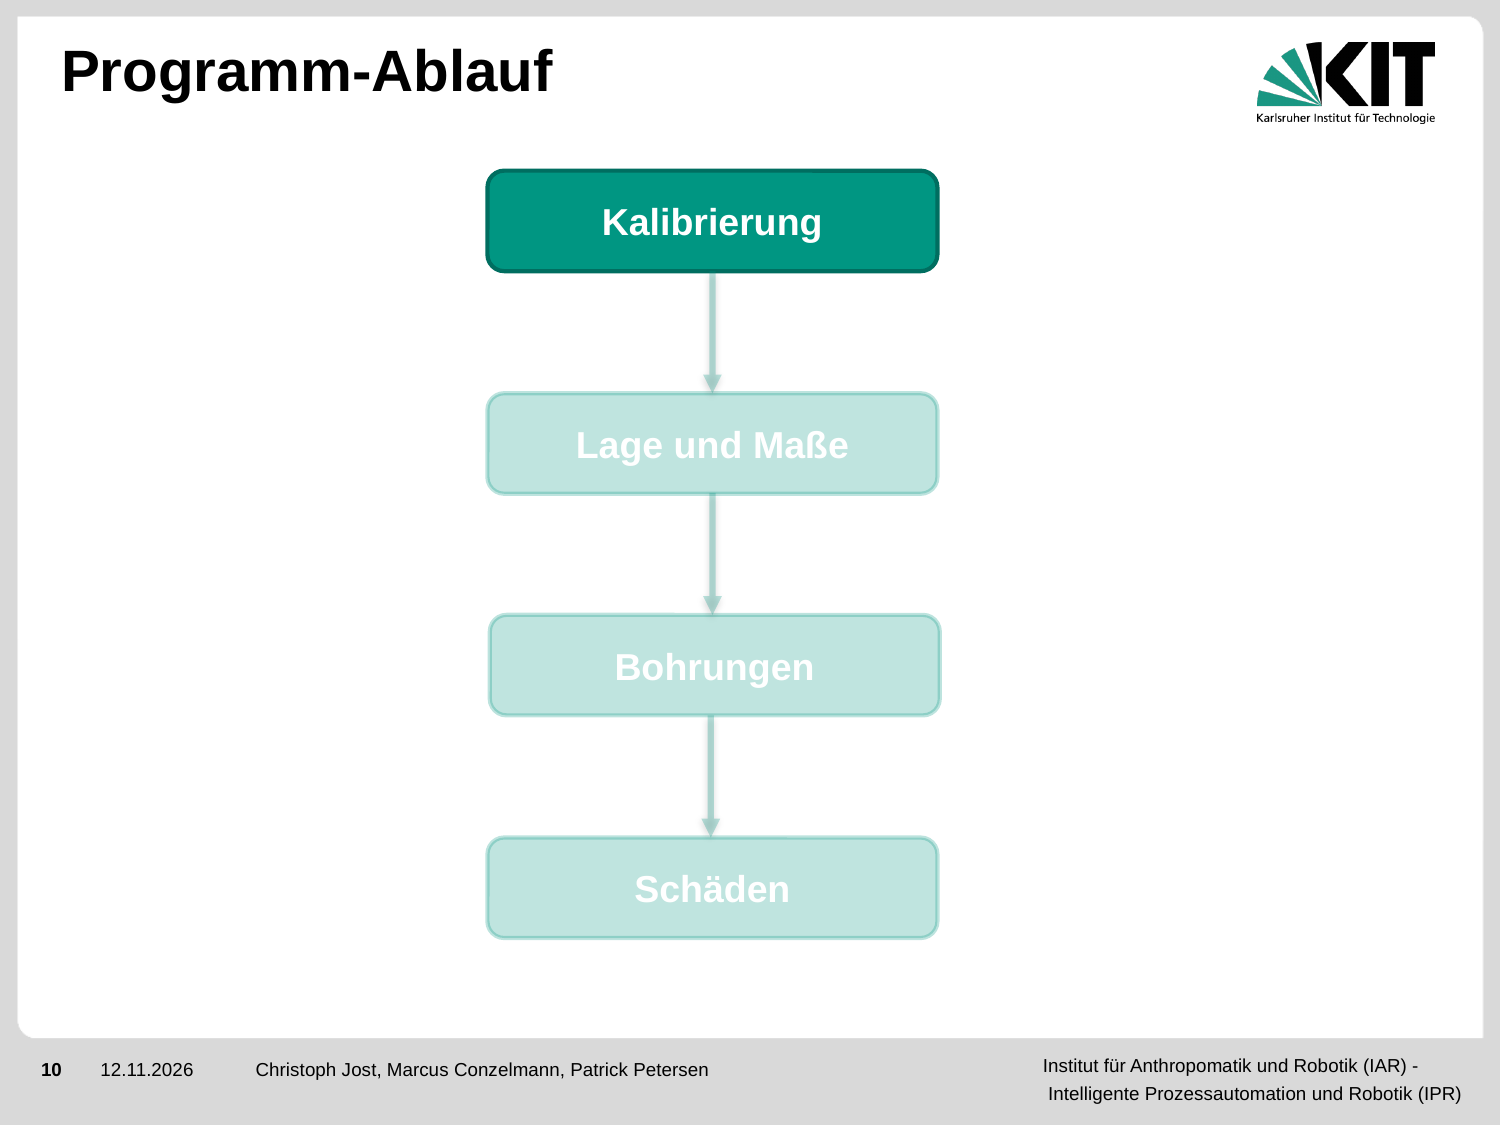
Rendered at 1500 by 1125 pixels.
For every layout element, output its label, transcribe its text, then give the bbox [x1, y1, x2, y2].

text_box Kalibrierung [485, 168, 940, 274]
text_box Bohrungen [487, 612, 942, 718]
text_box Lage und Maße [485, 391, 940, 496]
text_box Schäden [485, 835, 940, 941]
title Programm-Ablauf [17, 23, 1152, 138]
picture [0, 0, 1500, 1125]
